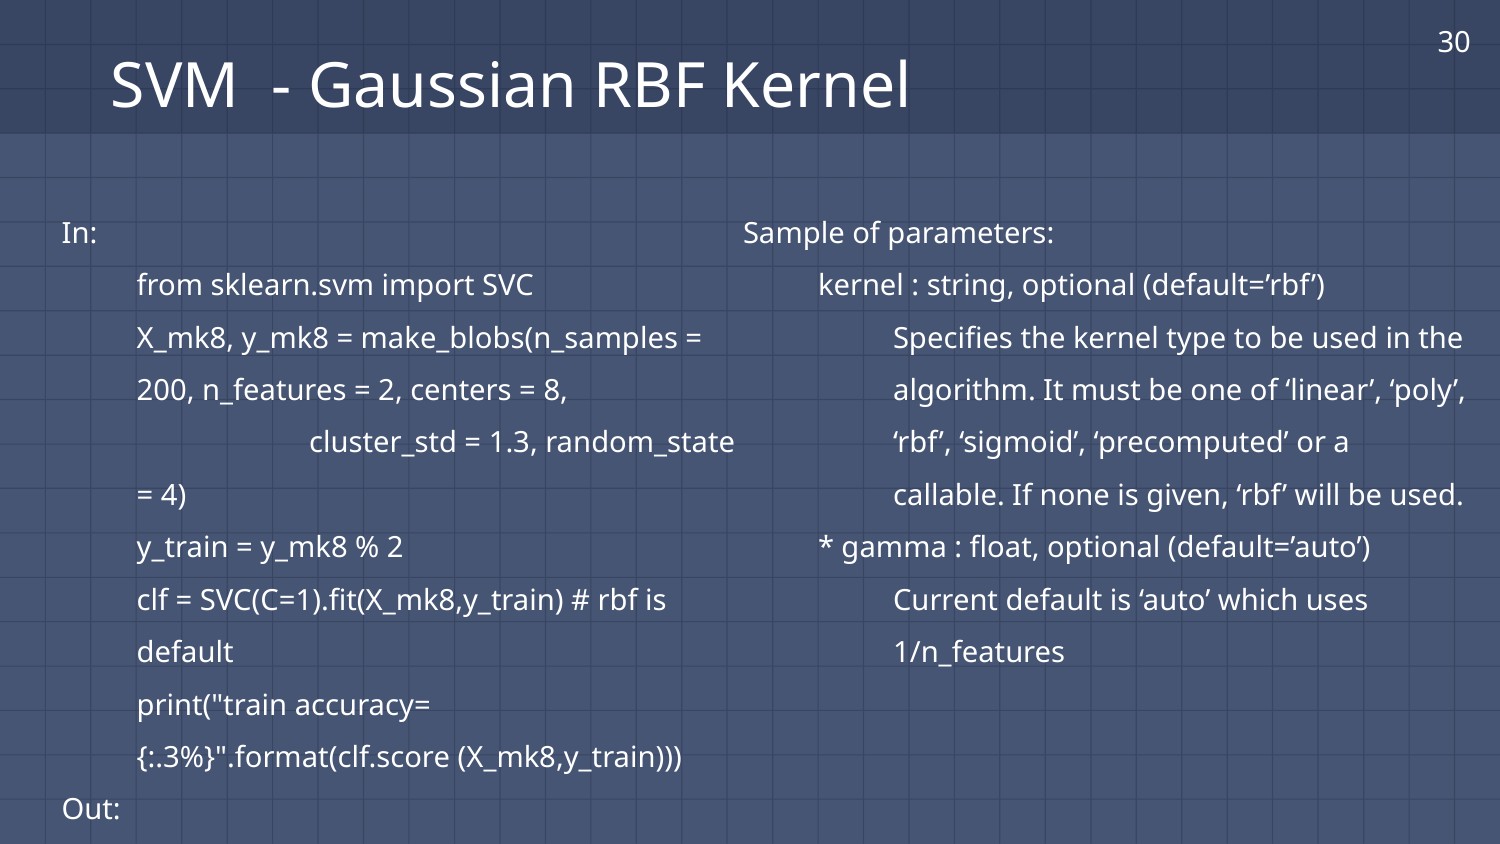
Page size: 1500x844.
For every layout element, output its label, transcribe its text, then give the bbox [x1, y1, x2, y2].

title In: from sklearn.svm import SVC X_mk8, y_mk8 = make_blobs(n_samples = 200, n_features = 2, centers = 8, cluster_std = 1.3, random_state = 4) y_train = y_mk8 % 2 clf = SVC(C=1).fit(X_mk8,y_train) # rbf is default print("train accuracy= {:.3%}".format(clf.score (X_mk8,y_train))) Out: train accuracy= 94.000% [46, 181, 753, 808]
slide_number 30 [1408, 0, 1500, 88]
title SVM - Gaussian RBF Kernel [95, 17, 1357, 135]
title Sample of parameters: kernel : string, optional (default=’rbf’) Specifies the kernel type to be used in the algorithm. It must be one of ‘linear’, ‘poly’, ‘rbf’, ‘sigmoid’, ‘precomputed’ or a callable. If none is given, ‘rbf’ will be used. * gamma : float, optional (default=’auto’) Current default is ‘auto’ which uses 1/n_features [728, 181, 1482, 688]
